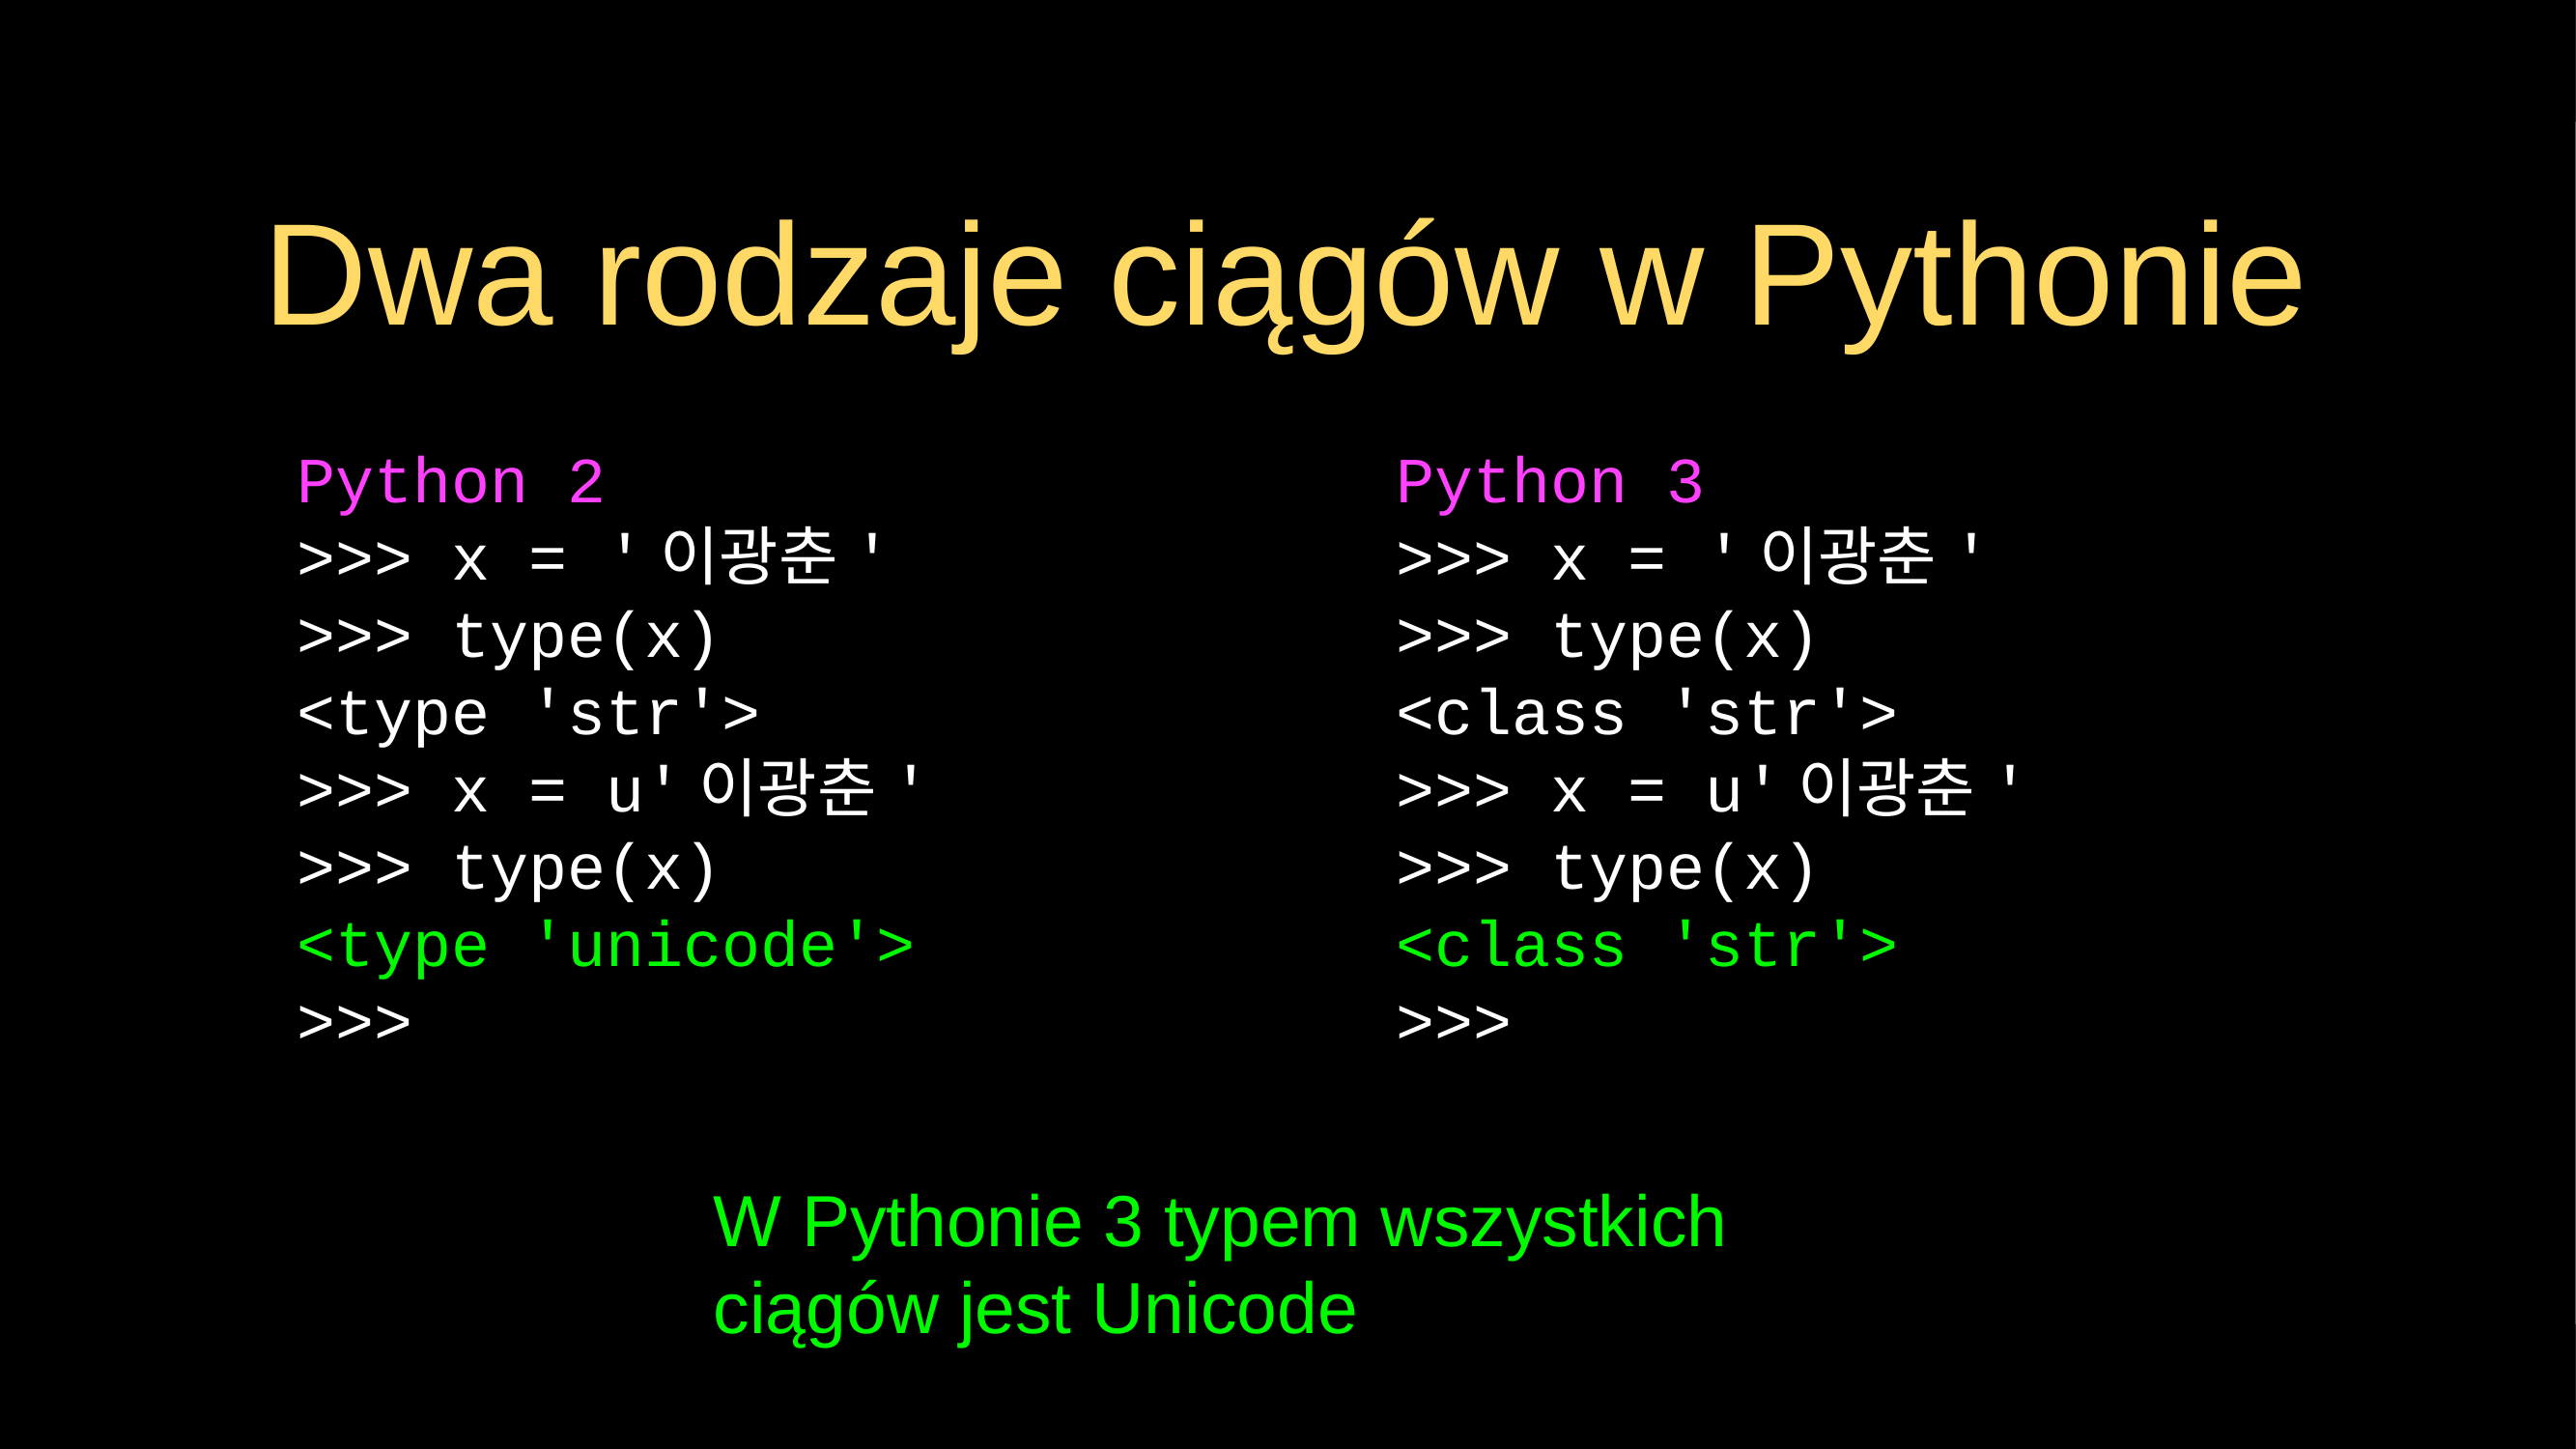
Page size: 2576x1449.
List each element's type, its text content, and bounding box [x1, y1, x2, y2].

text_box W Pythonie 3 typem wszystkich ciągów jest Unicode [698, 1167, 1875, 1356]
text_box Python 3 >>> x = '이광춘' >>> type(x) <class 'str'> >>> x = u'이광춘' >>> type(x) <class 'str'> >>> [1381, 431, 2378, 1065]
text_box Python 2 >>> x = '이광춘' >>> type(x) <type 'str'> >>> x = u'이광춘' >>> type(x) <type 'unicode'> >>> [282, 431, 1291, 1065]
title Dwa rodzaje ciągów w Pythonie [183, 131, 2391, 403]
